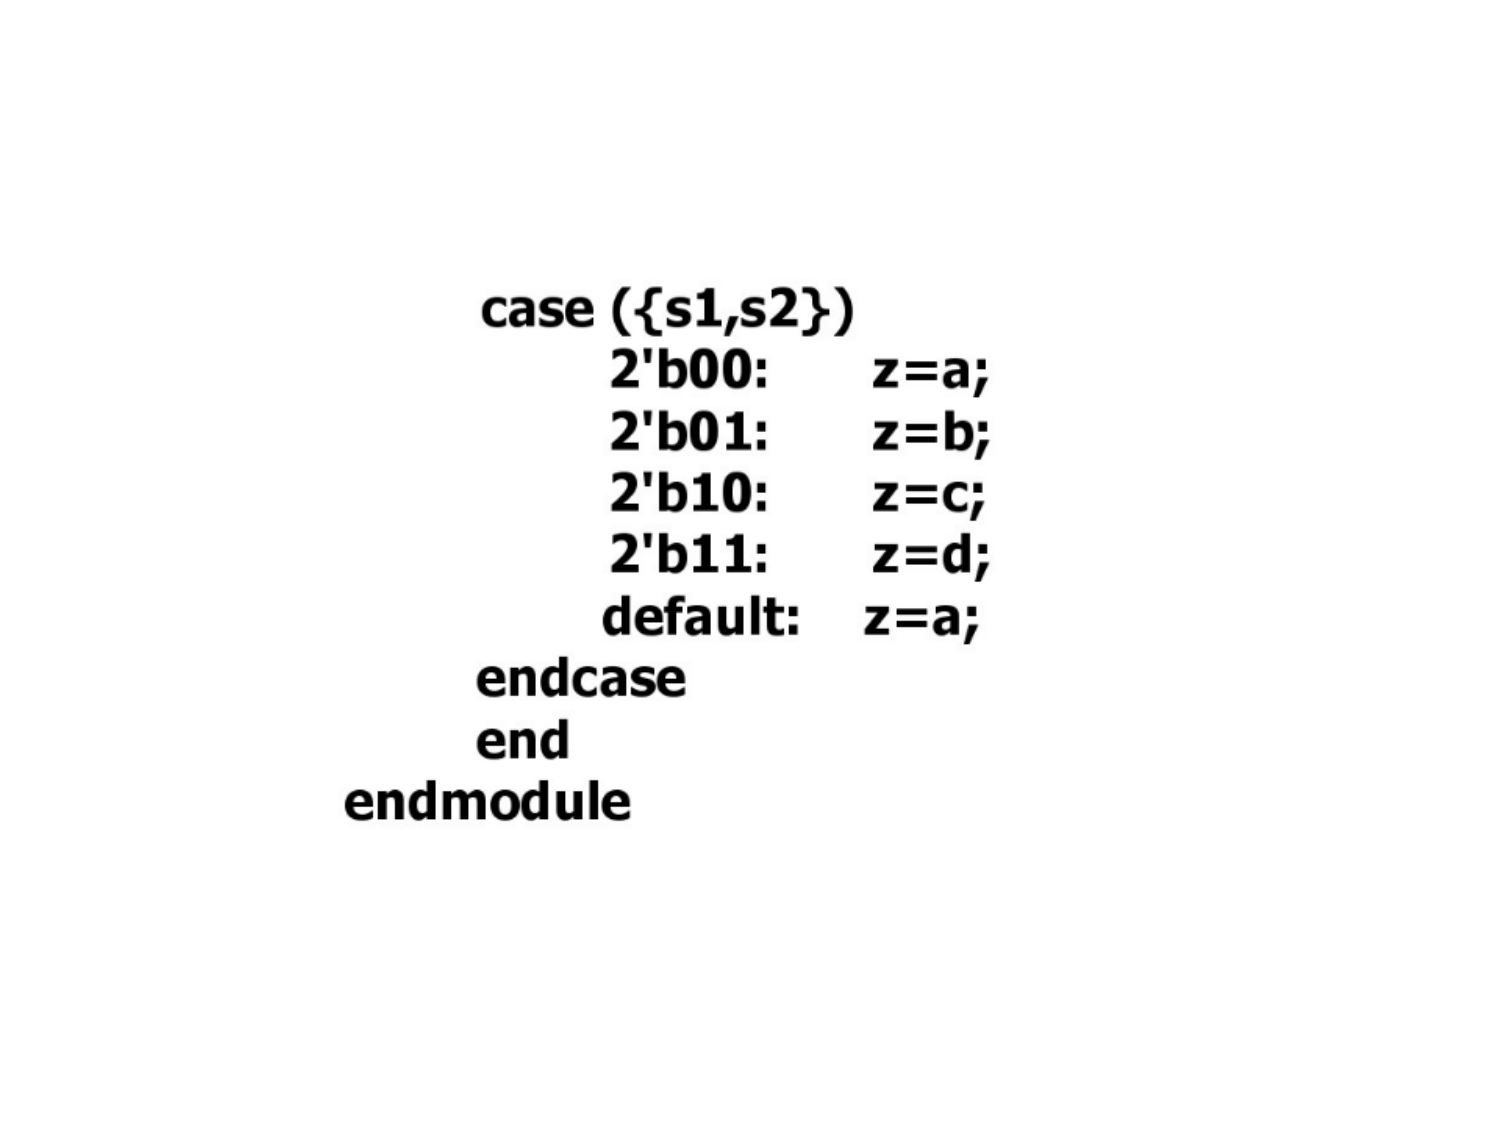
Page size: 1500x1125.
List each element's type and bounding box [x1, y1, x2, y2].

picture [302, 220, 1198, 905]
